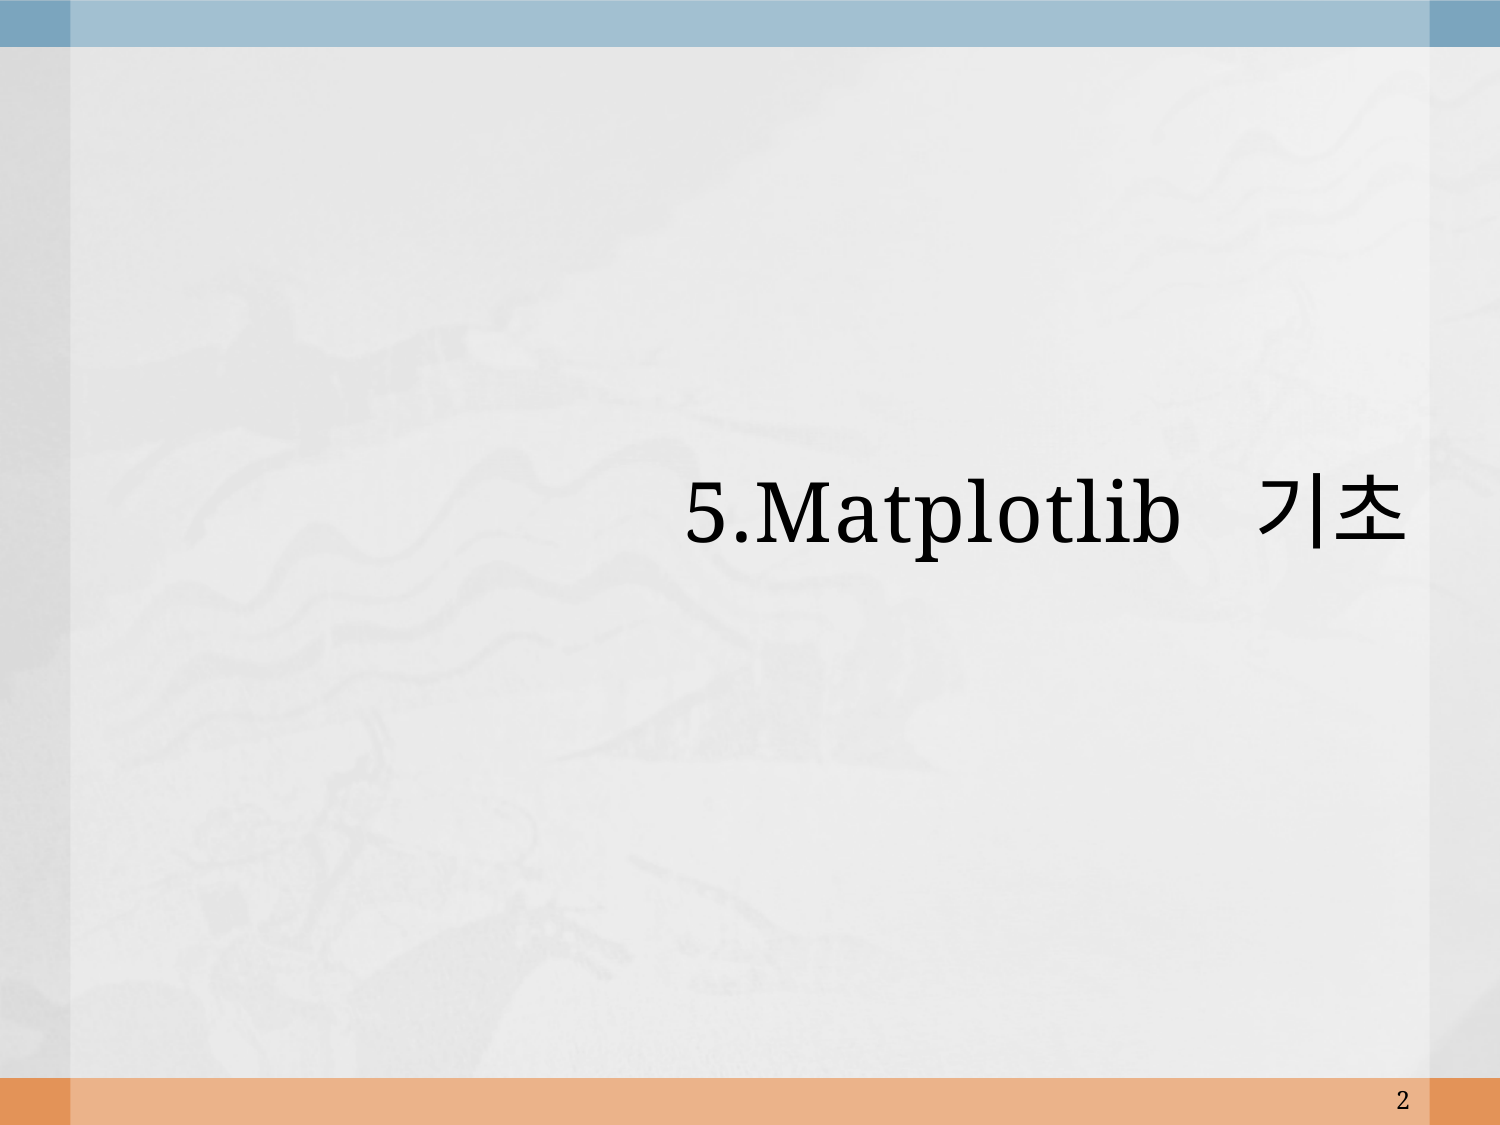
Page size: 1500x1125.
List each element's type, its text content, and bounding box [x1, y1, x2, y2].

slide_number 2 [1074, 1078, 1425, 1125]
title 5.Matplotlib 기초 [123, 90, 1427, 929]
